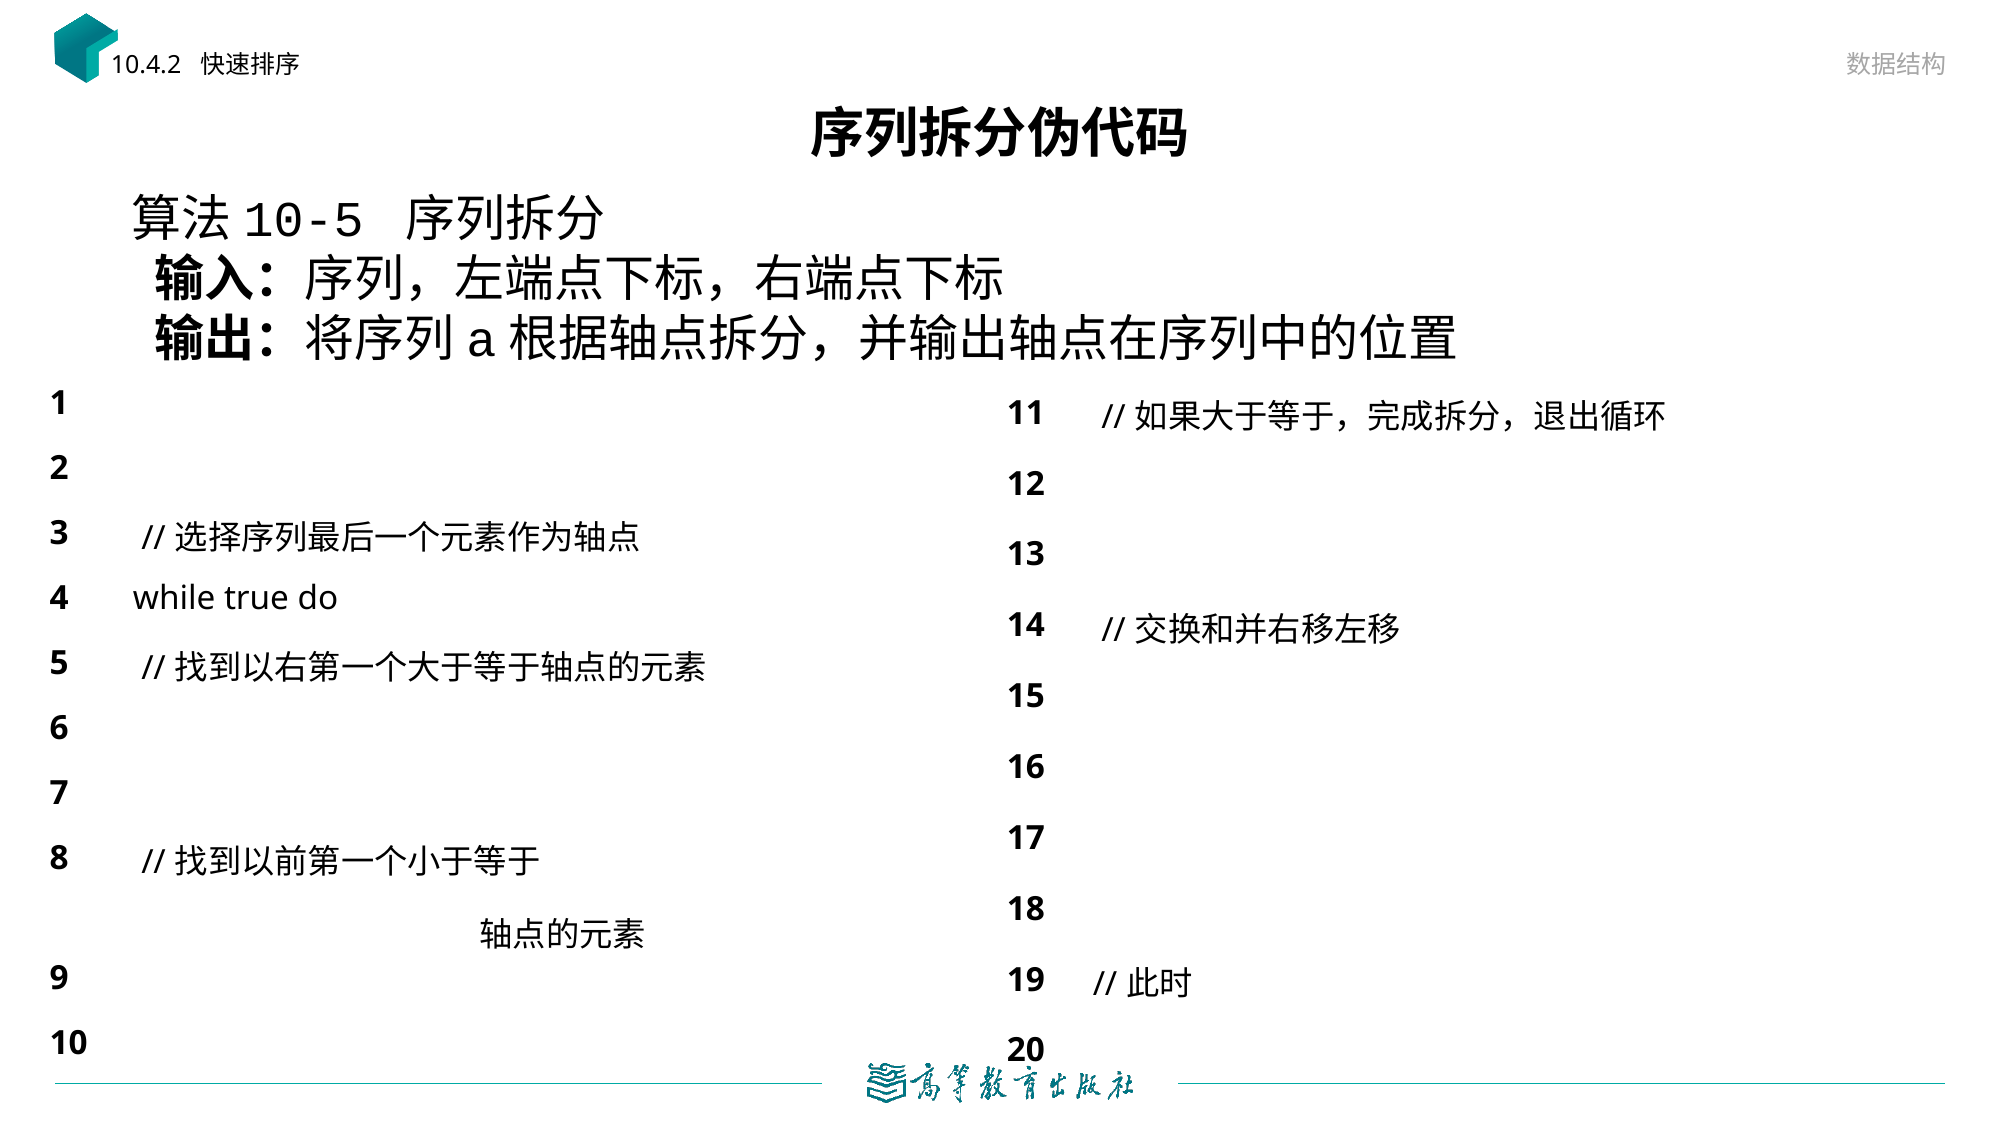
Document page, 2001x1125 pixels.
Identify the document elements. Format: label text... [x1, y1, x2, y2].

title 序列拆分伪代码 [137, 92, 1863, 178]
subtitle 10.4.2 快速排序 [95, 44, 894, 99]
picture [867, 1063, 1133, 1103]
list 数据结构 [1115, 32, 1962, 86]
